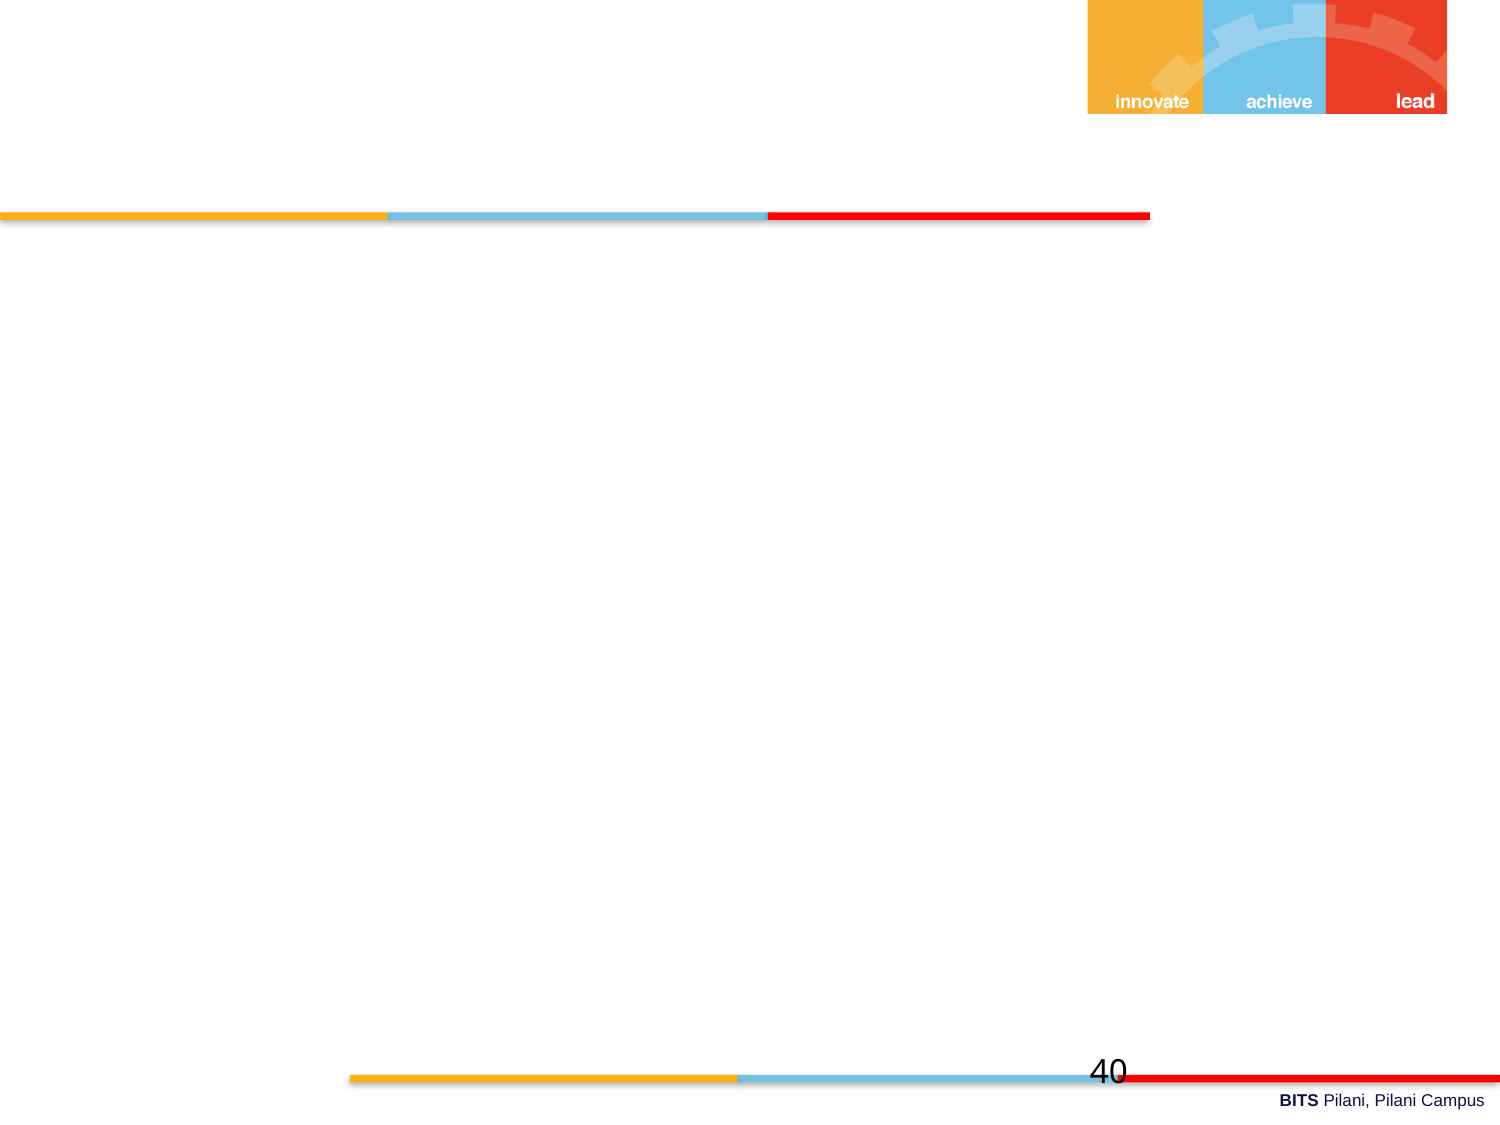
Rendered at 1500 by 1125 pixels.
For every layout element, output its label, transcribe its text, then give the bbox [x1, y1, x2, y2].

picture [1087, 0, 1448, 114]
slide_number 40 [1074, 1042, 1425, 1103]
